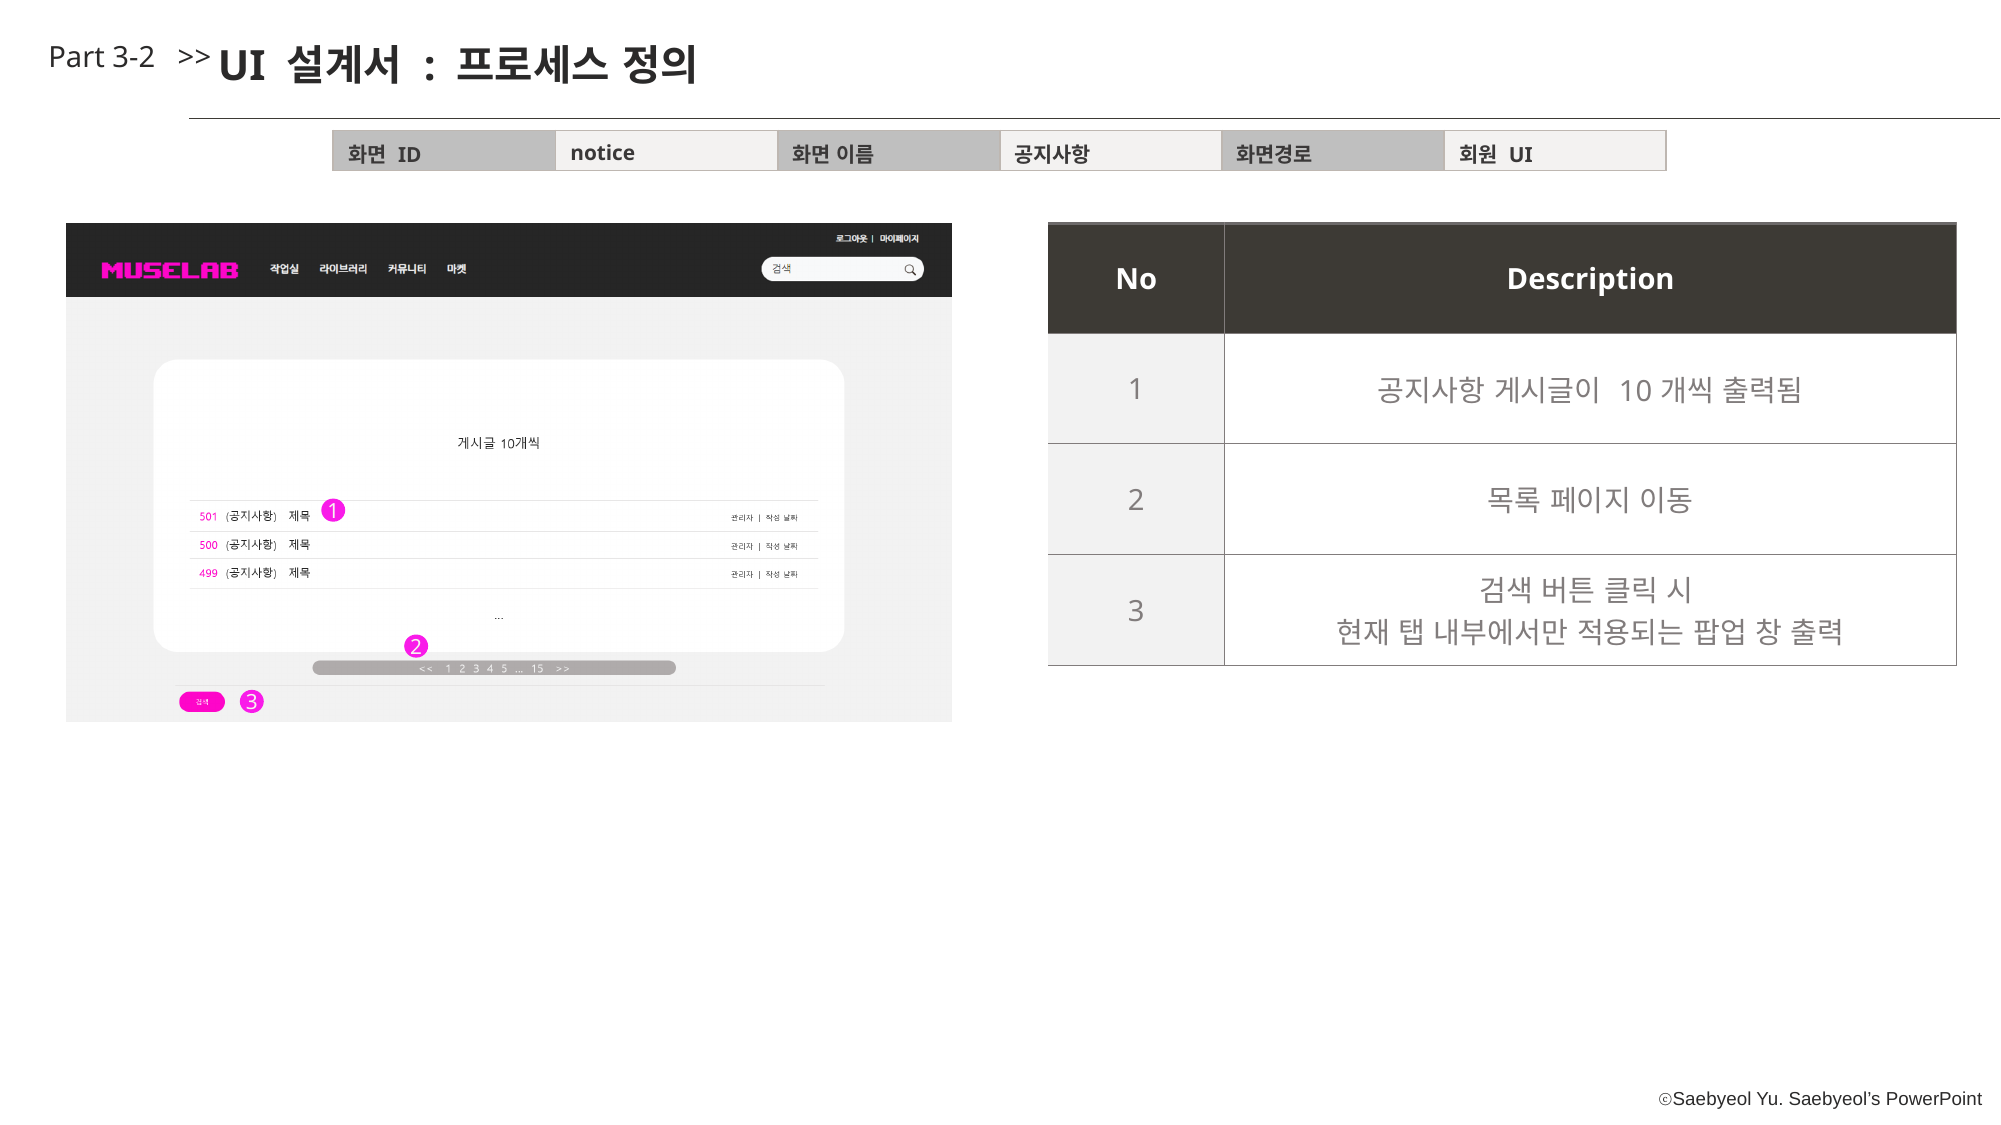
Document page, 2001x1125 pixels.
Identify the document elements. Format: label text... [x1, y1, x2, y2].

table_header notice [556, 131, 777, 170]
table_cell 검색 버튼 클릭 시 현재 탭 내부에서만 적용되는 팝업 창 출력 [1225, 555, 1956, 665]
text_box UI 설계서 : 프로세스 정의 [203, 31, 714, 97]
table_header No [1048, 225, 1224, 333]
picture [65, 223, 952, 722]
table_header 화면경로 [1223, 131, 1443, 170]
table_header 회원 UI [1445, 131, 1665, 170]
table_header 공지사항 [1001, 131, 1221, 170]
table_cell 3 [1048, 555, 1224, 665]
table_cell 공지사항 게시글이 10개씩 출력됨 [1225, 334, 1956, 443]
table_header 화면 이름 [779, 131, 999, 170]
text_box Part 3-2 >> [33, 30, 227, 81]
table_header Description [1225, 225, 1956, 333]
table_cell 목록 페이지 이동 [1225, 444, 1956, 554]
table_cell 1 [1048, 334, 1224, 443]
table_header 화면 ID [334, 131, 555, 170]
table_cell 2 [1048, 444, 1224, 554]
